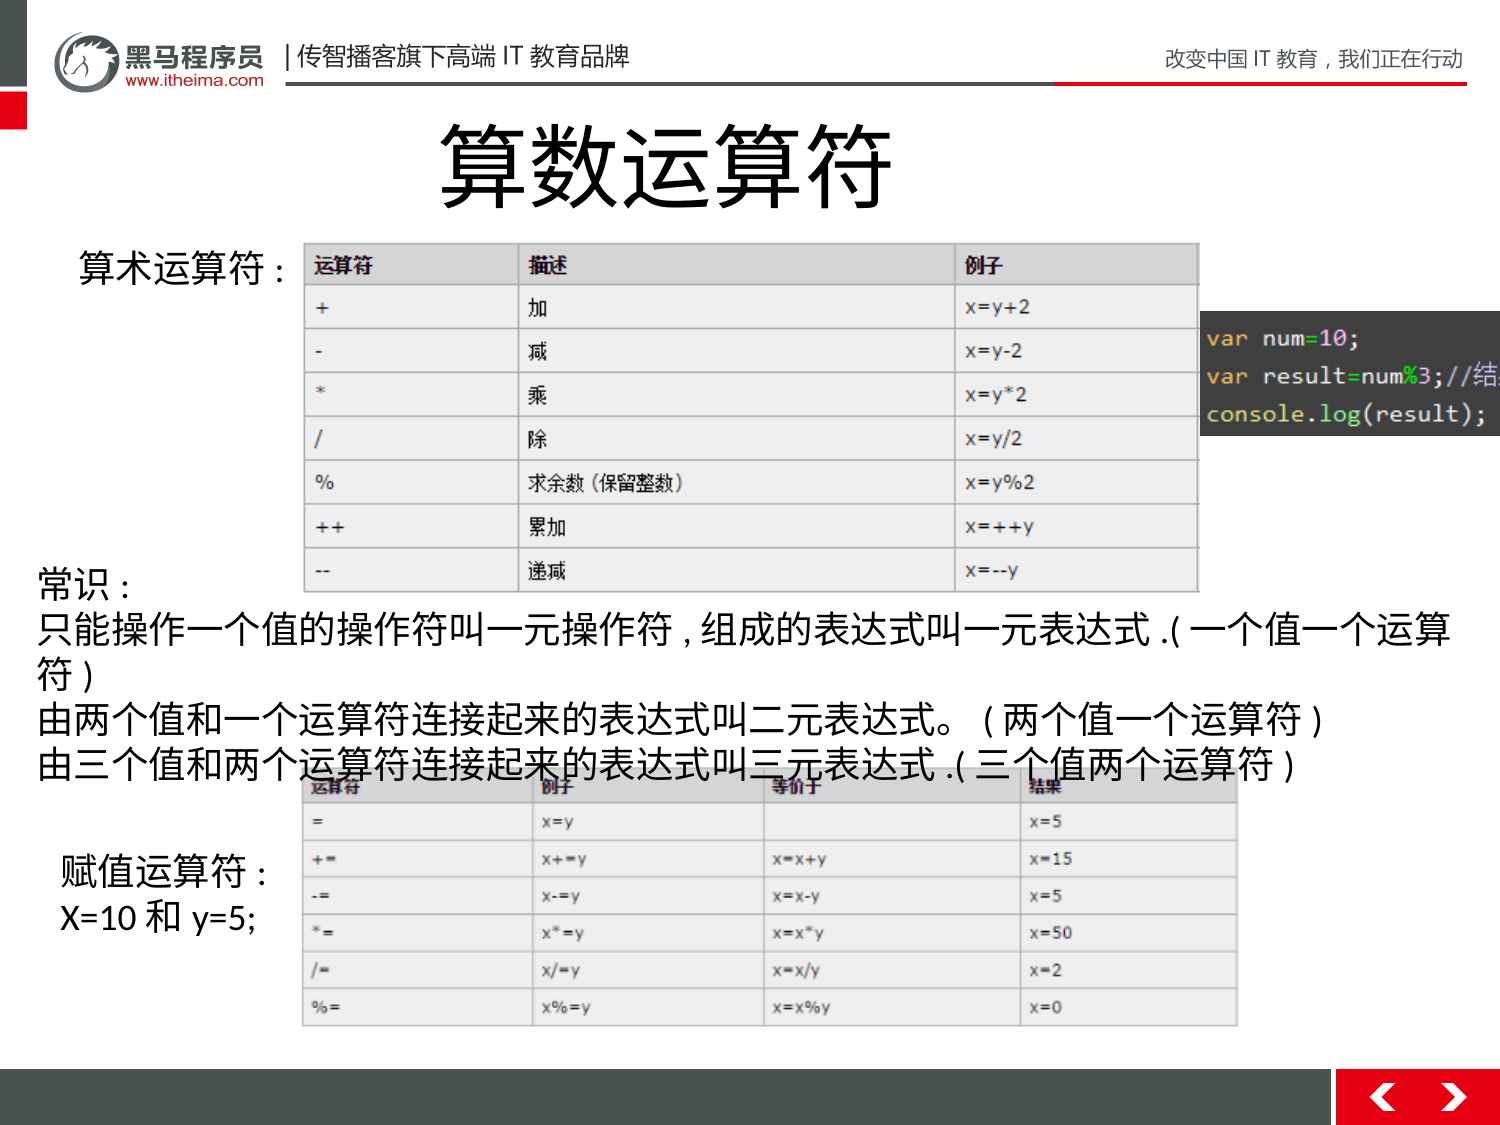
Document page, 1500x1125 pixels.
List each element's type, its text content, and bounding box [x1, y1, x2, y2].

picture [0, 0, 1500, 1125]
text_box 常识: 只能操作一个值的操作符叫一元操作符,组成的表达式叫一元表达式.(一个值一个运算符) 由两个值和一个运算符连接起来的表达式叫二元表达式。(两个值一个运算符) 由三个值和两个运算符连接起来的表达式叫三元表达式.(三个值两个运算符) [21, 553, 1476, 794]
text_box 赋值运算符: X=10和y=5; [45, 840, 291, 945]
title 算数运算符 [0, 102, 1334, 238]
text_box 算术运算符: [63, 237, 295, 298]
